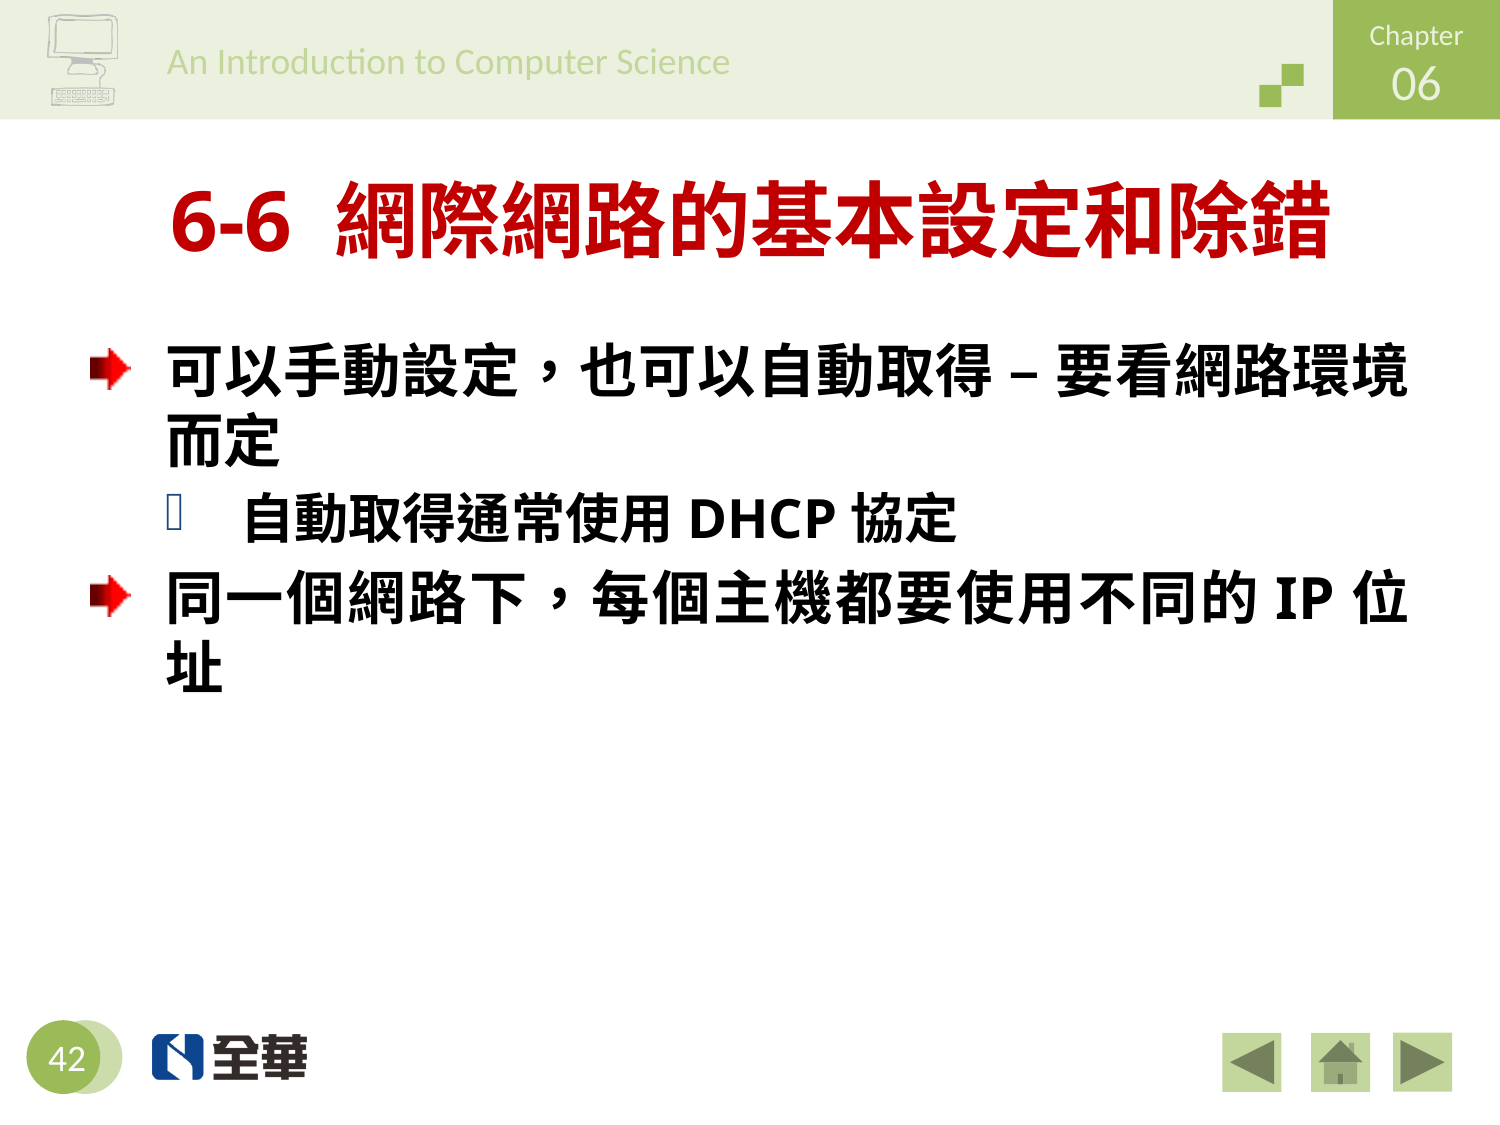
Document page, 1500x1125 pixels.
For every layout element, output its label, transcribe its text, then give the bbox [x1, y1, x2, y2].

picture [152, 1034, 307, 1080]
picture [90, 575, 131, 617]
list 可以手動設定，也可以自動取得 – 要看網路環境而定 自動取得通常使用DHCP協定 同一個網路下，每個主機都要使用不同的IP位址 [75, 326, 1425, 1005]
picture [47, 14, 118, 106]
title 6-6 網際網路的基本設定和除錯 [76, 124, 1427, 312]
picture [90, 348, 131, 390]
